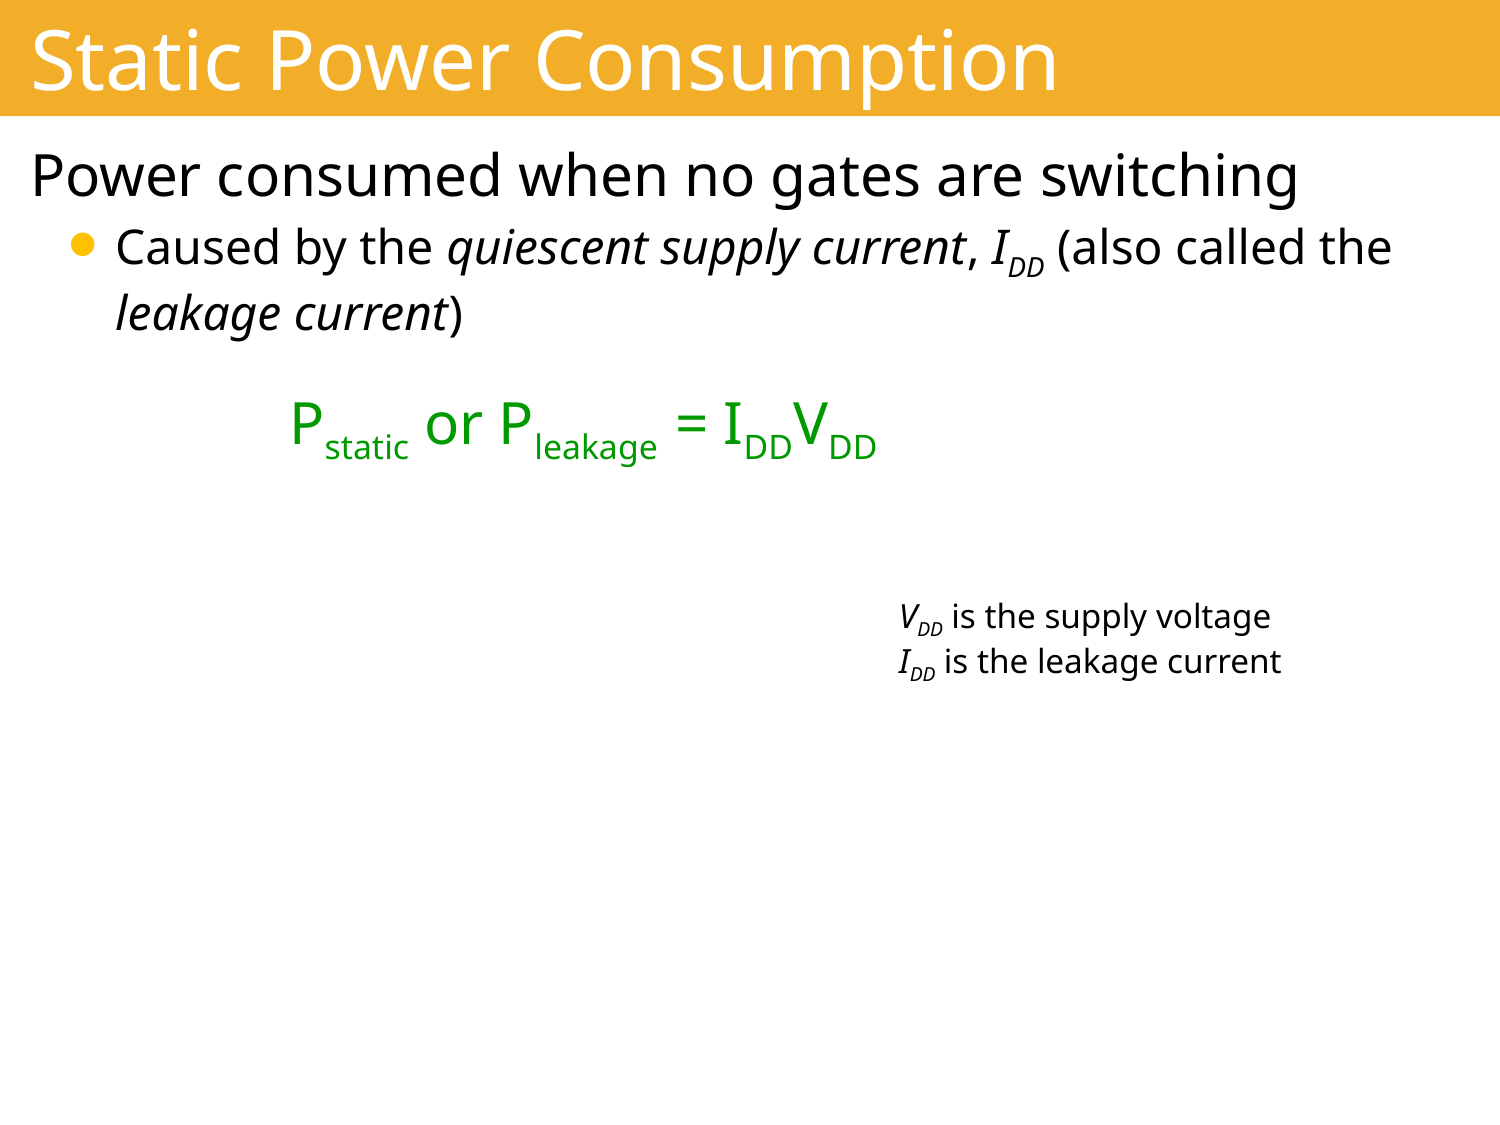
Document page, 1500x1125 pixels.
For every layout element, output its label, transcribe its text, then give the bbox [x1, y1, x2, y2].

list Power consumed when no gates are switching Caused by the quiescent supply current, IDD (also called the leakage current) Pstatic or Pleakage = IDDVDD [0, 114, 1500, 1125]
title Static Power Consumption [0, 0, 1500, 114]
text_box VDD is the supply voltage IDD is the leakage current [884, 587, 1297, 693]
